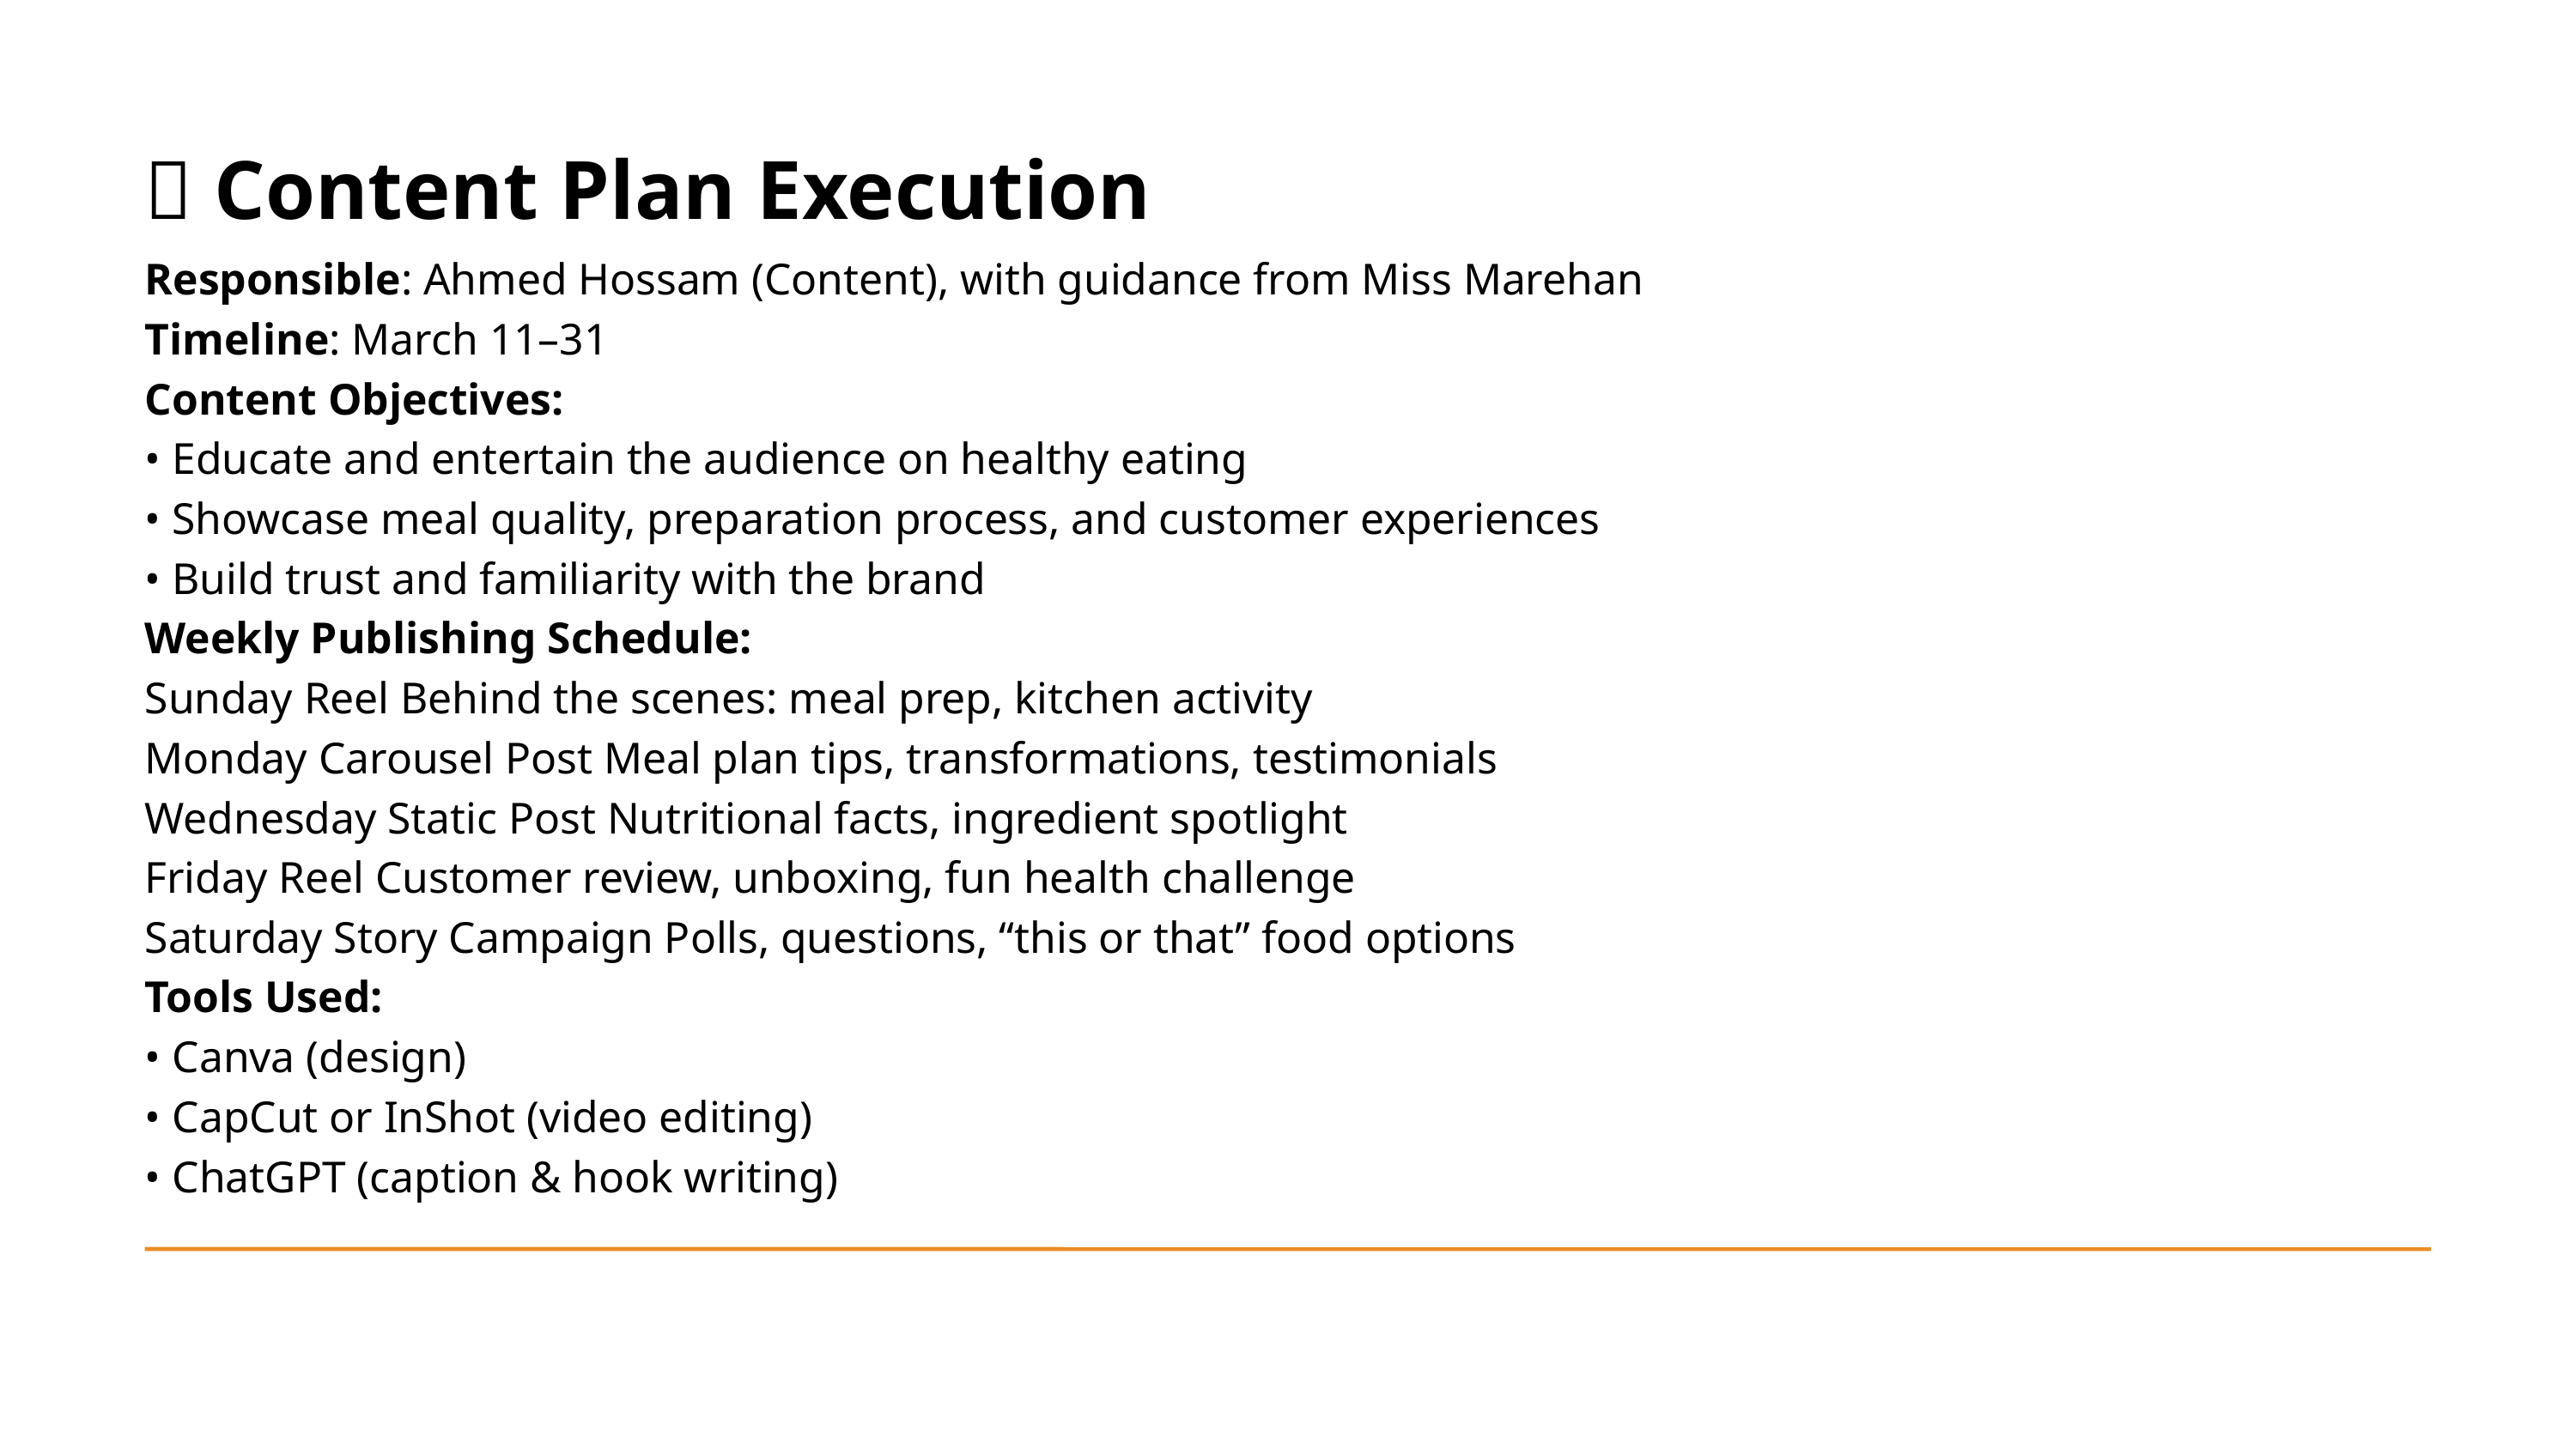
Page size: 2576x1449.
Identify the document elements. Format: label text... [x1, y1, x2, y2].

text_box Responsible: Ahmed Hossam (Content), with guidance from Miss Marehan Timeline: March 11–31 Content Objectives: • Educate and entertain the audience on healthy eating • Showcase meal quality, preparation process, and customer experiences • Build trust and familiarity with the brand Weekly Publishing Schedule: Sunday Reel Behind the scenes: meal prep, kitchen activity Monday Carousel Post Meal plan tips, transformations, testimonials Wednesday Static Post Nutritional facts, ingredient spotlight Friday Reel Customer review, unboxing, fun health challenge Saturday Story Campaign Polls, questions, “this or that” food options Tools Used: • Canva (design) • CapCut or InShot (video editing) • ChatGPT (caption & hook writing) [144, 244, 2179, 1201]
text_box 📆 Content Plan Execution [144, 139, 1633, 236]
